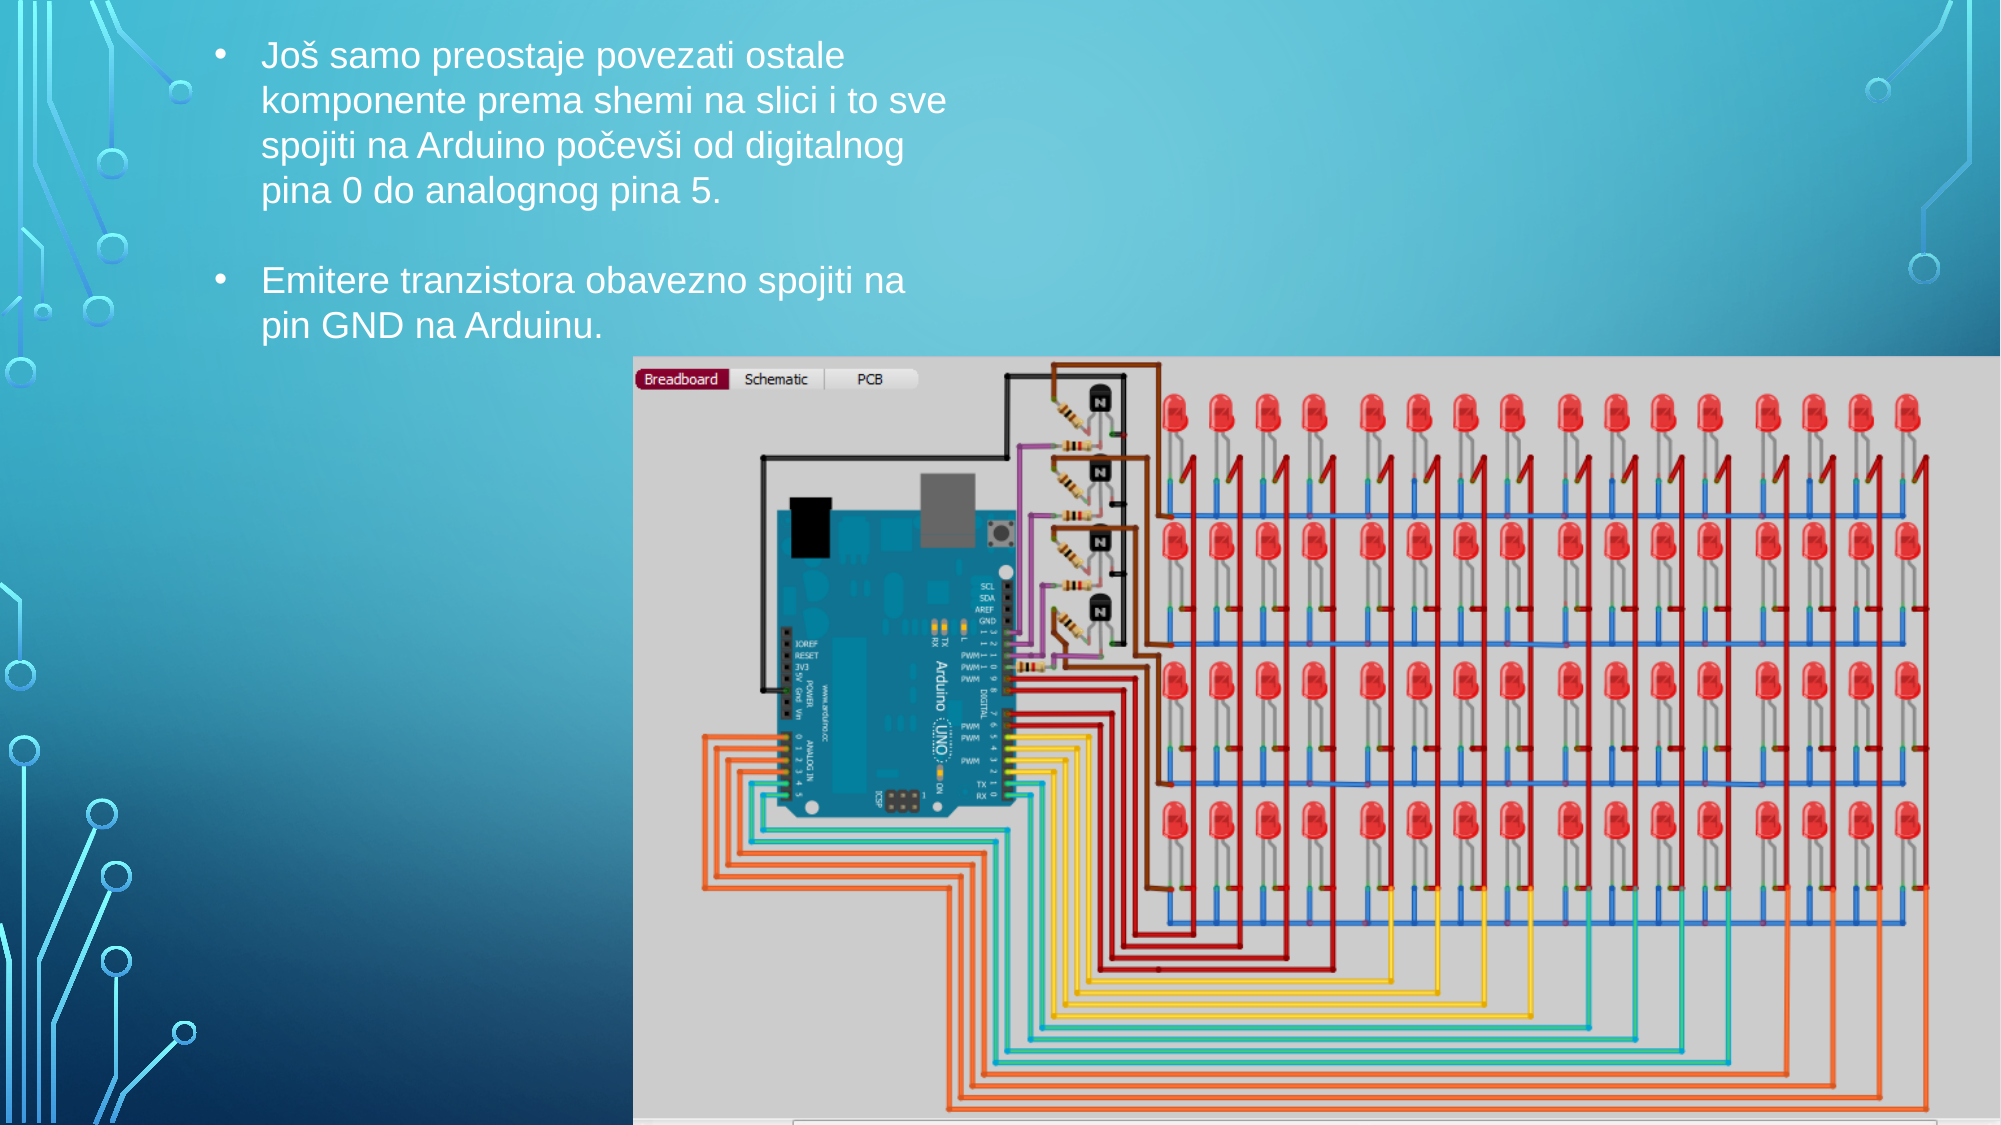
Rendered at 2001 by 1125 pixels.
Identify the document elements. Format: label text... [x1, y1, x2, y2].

text_box Još samo preostaje povezati ostale komponente prema shemi na slici i to sve spojiti na Arduino počevši od digitalnog pina 0 do analognog pina 5. Emitere tranzistora obavezno spojiti na pin GND na Arduinu. [199, 23, 964, 353]
picture [632, 356, 2000, 1125]
